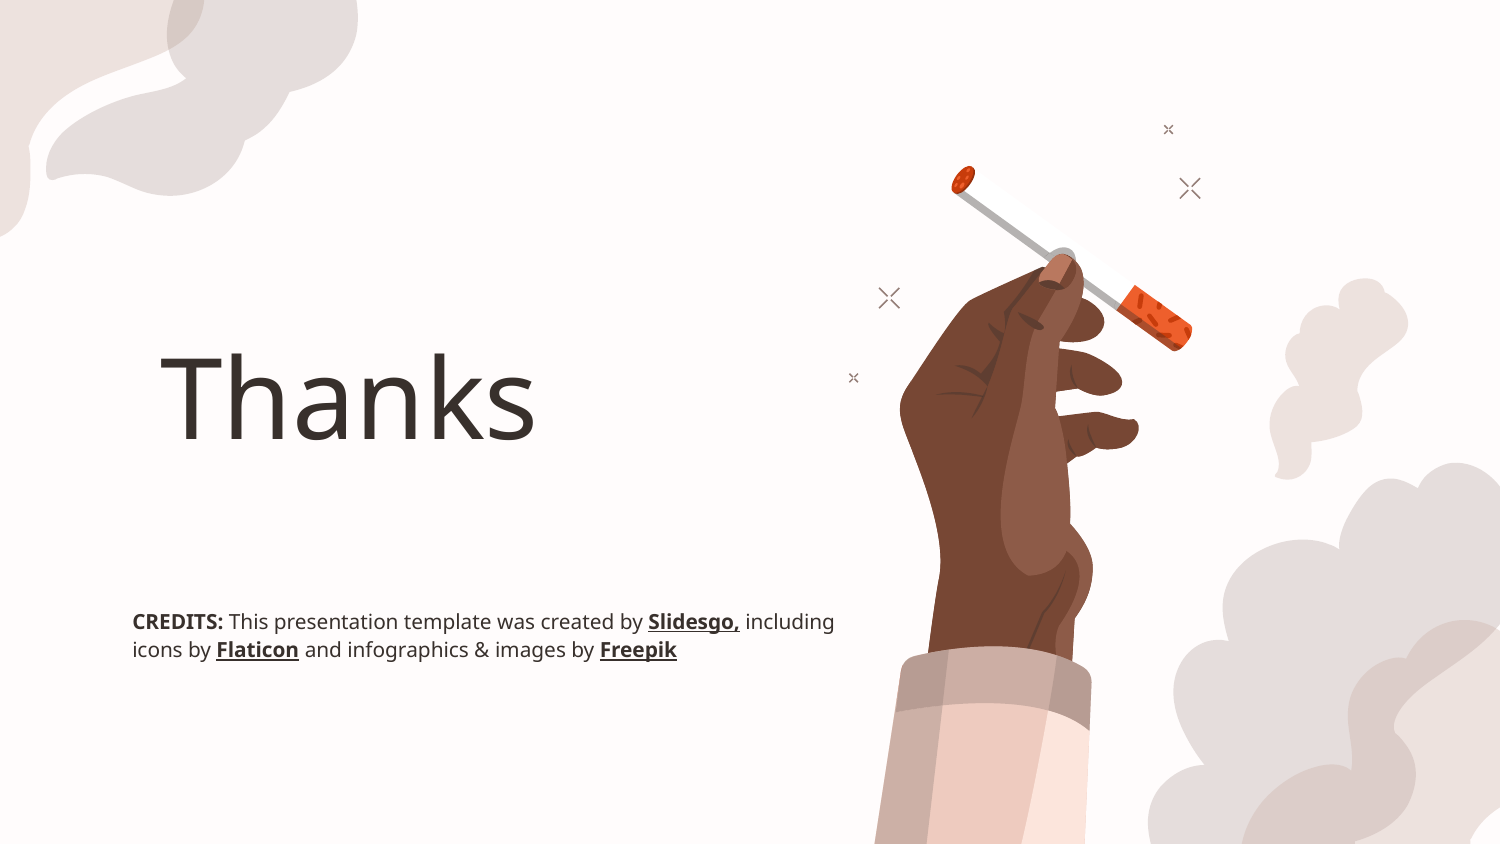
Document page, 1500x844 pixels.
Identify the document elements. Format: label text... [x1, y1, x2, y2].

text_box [849, 124, 1201, 844]
title Thanks [145, 313, 723, 477]
